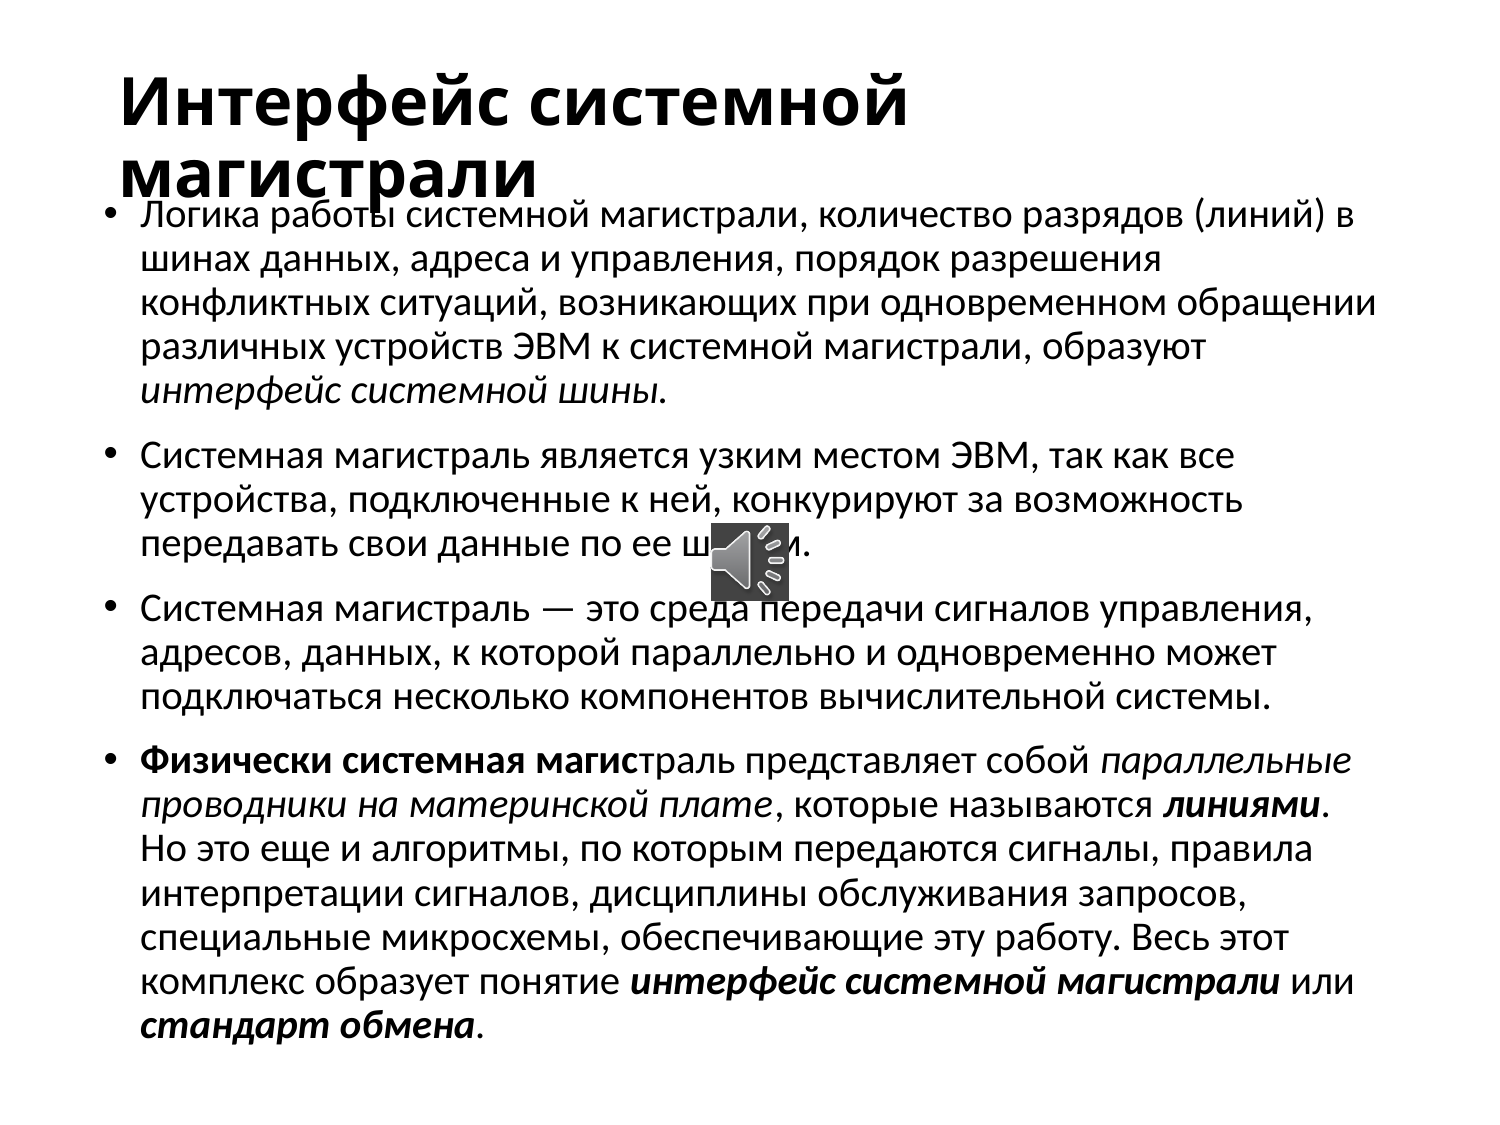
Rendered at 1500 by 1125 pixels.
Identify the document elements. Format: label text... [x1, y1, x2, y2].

picture [709, 522, 790, 603]
title Интерфейс системной магистрали [103, 59, 1164, 184]
list Логика работы системной магистрали, количество разрядов (линий) в шинах данных, адреса и управления, порядок разрешения конфликтных ситуаций, возникающих при одновременном обращении различных устройств ЭВМ к системной магистрали, образуют интерфейс системной шины. Системная магистраль является узким местом ЭВМ, так как все устройства, подключенные к ней, конкурируют за возможность передавать свои данные по ее шинам. Системная магистраль — это среда передачи сигналов управления, адресов, данных, к которой параллельно и одновременно может подключаться несколько компонентов вычислительной системы. Физически системная магистраль представляет собой параллельные проводники на материнской плате, которые называются линиями. Но это еще и алгоритмы, по которым передаются сигналы, правила интерпретации сигналов, дисциплины обслуживания запросов, специальные микросхемы, обеспечивающие эту работу. Весь этот комплекс образует понятие интерфейс системной магистрали или стандарт обмена. [88, 184, 1400, 1059]
